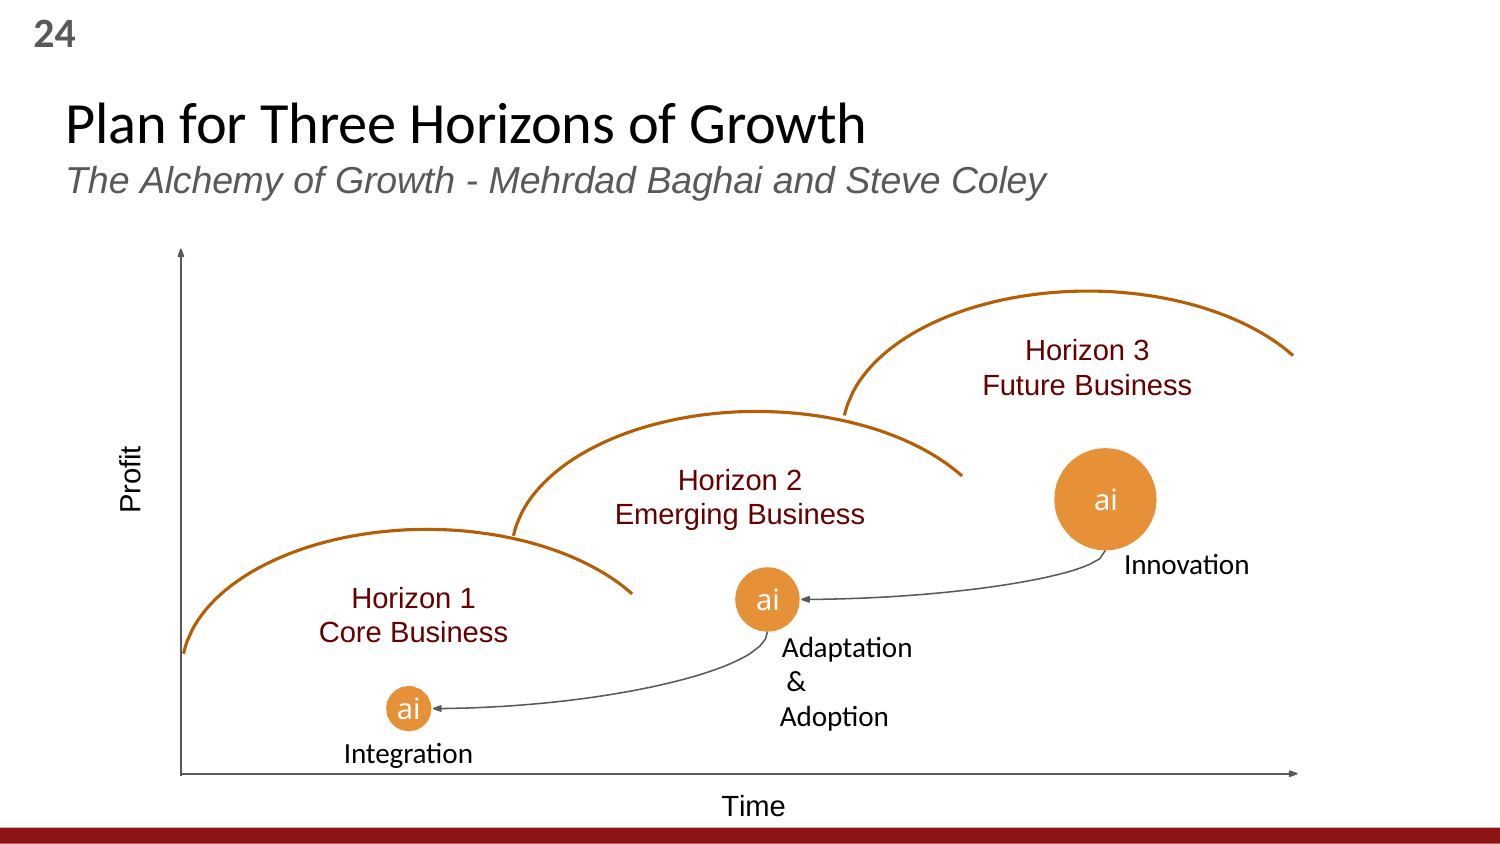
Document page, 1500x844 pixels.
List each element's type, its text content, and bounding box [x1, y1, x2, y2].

text_box Profit [112, 443, 149, 516]
text_box 24 [31, 3, 79, 56]
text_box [385, 549, 1107, 732]
text_box Time [719, 787, 788, 823]
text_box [177, 248, 1298, 778]
title Plan for Three Horizons of Growth The Alchemy of Growth - Mehrdad Baghai and Steve Coley [63, 82, 1050, 226]
